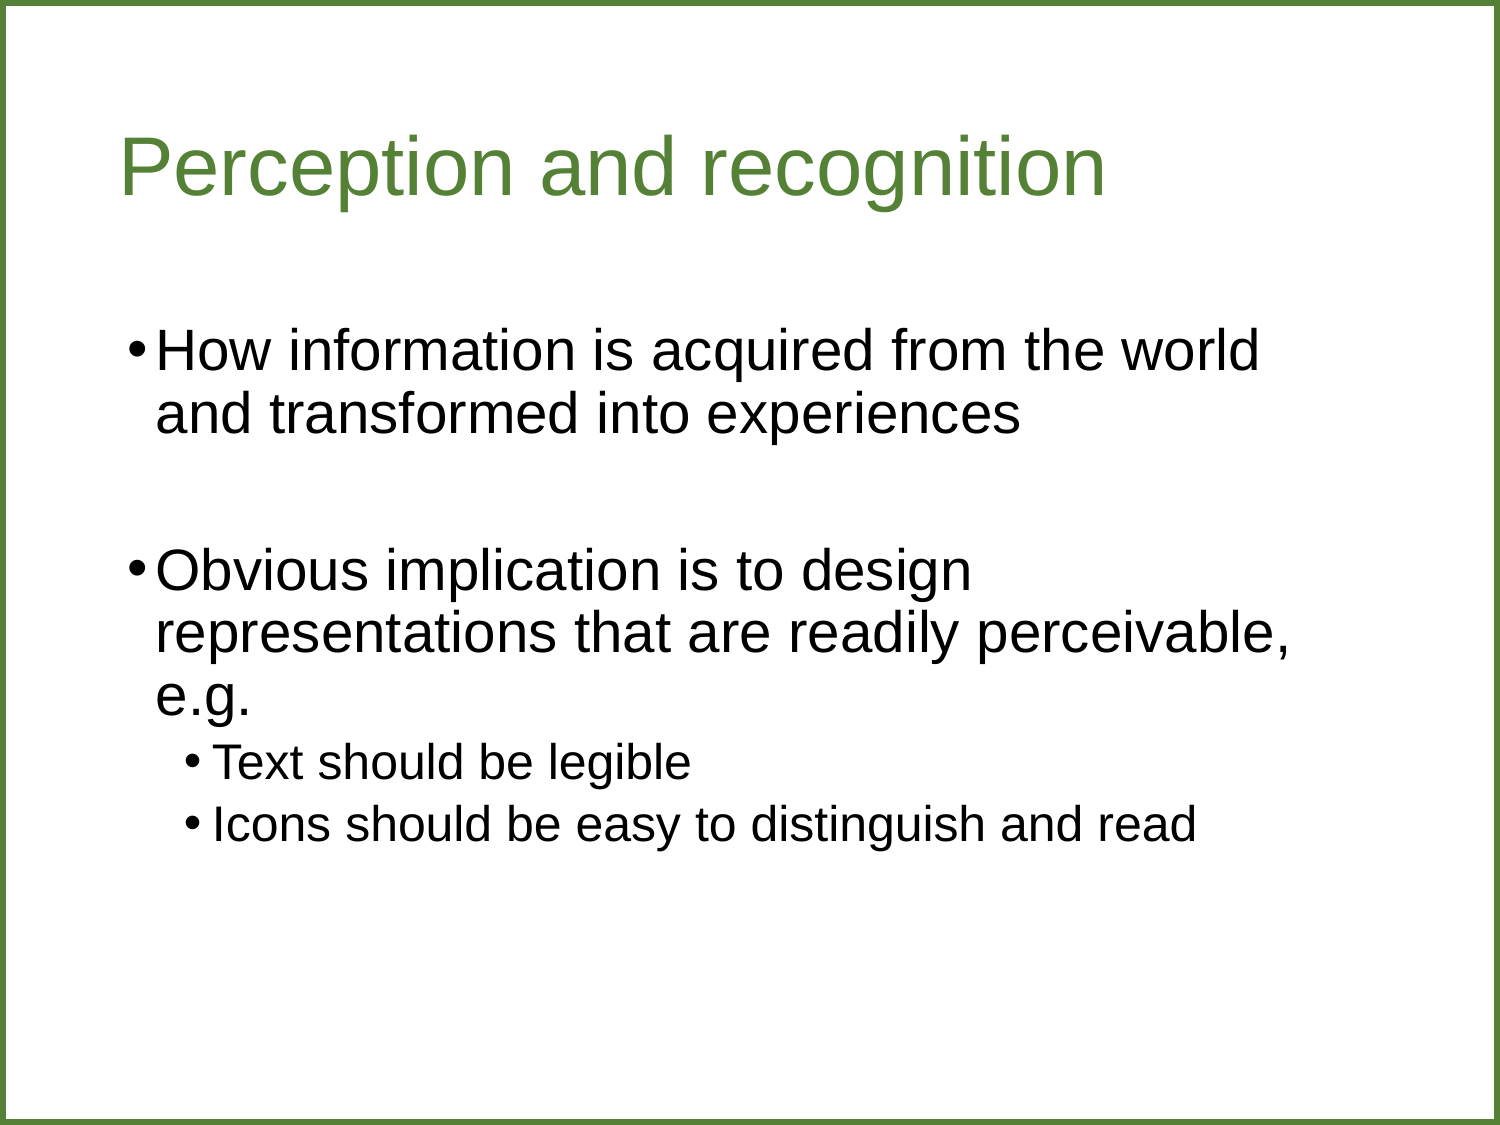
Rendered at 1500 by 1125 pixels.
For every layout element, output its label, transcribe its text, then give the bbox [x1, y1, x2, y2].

list How information is acquired from the world and transformed into experiences Obvious implication is to design representations that are readily perceivable, e.g. Text should be legible Icons should be easy to distinguish and read [112, 312, 1388, 988]
title Perception and recognition [103, 59, 1397, 278]
